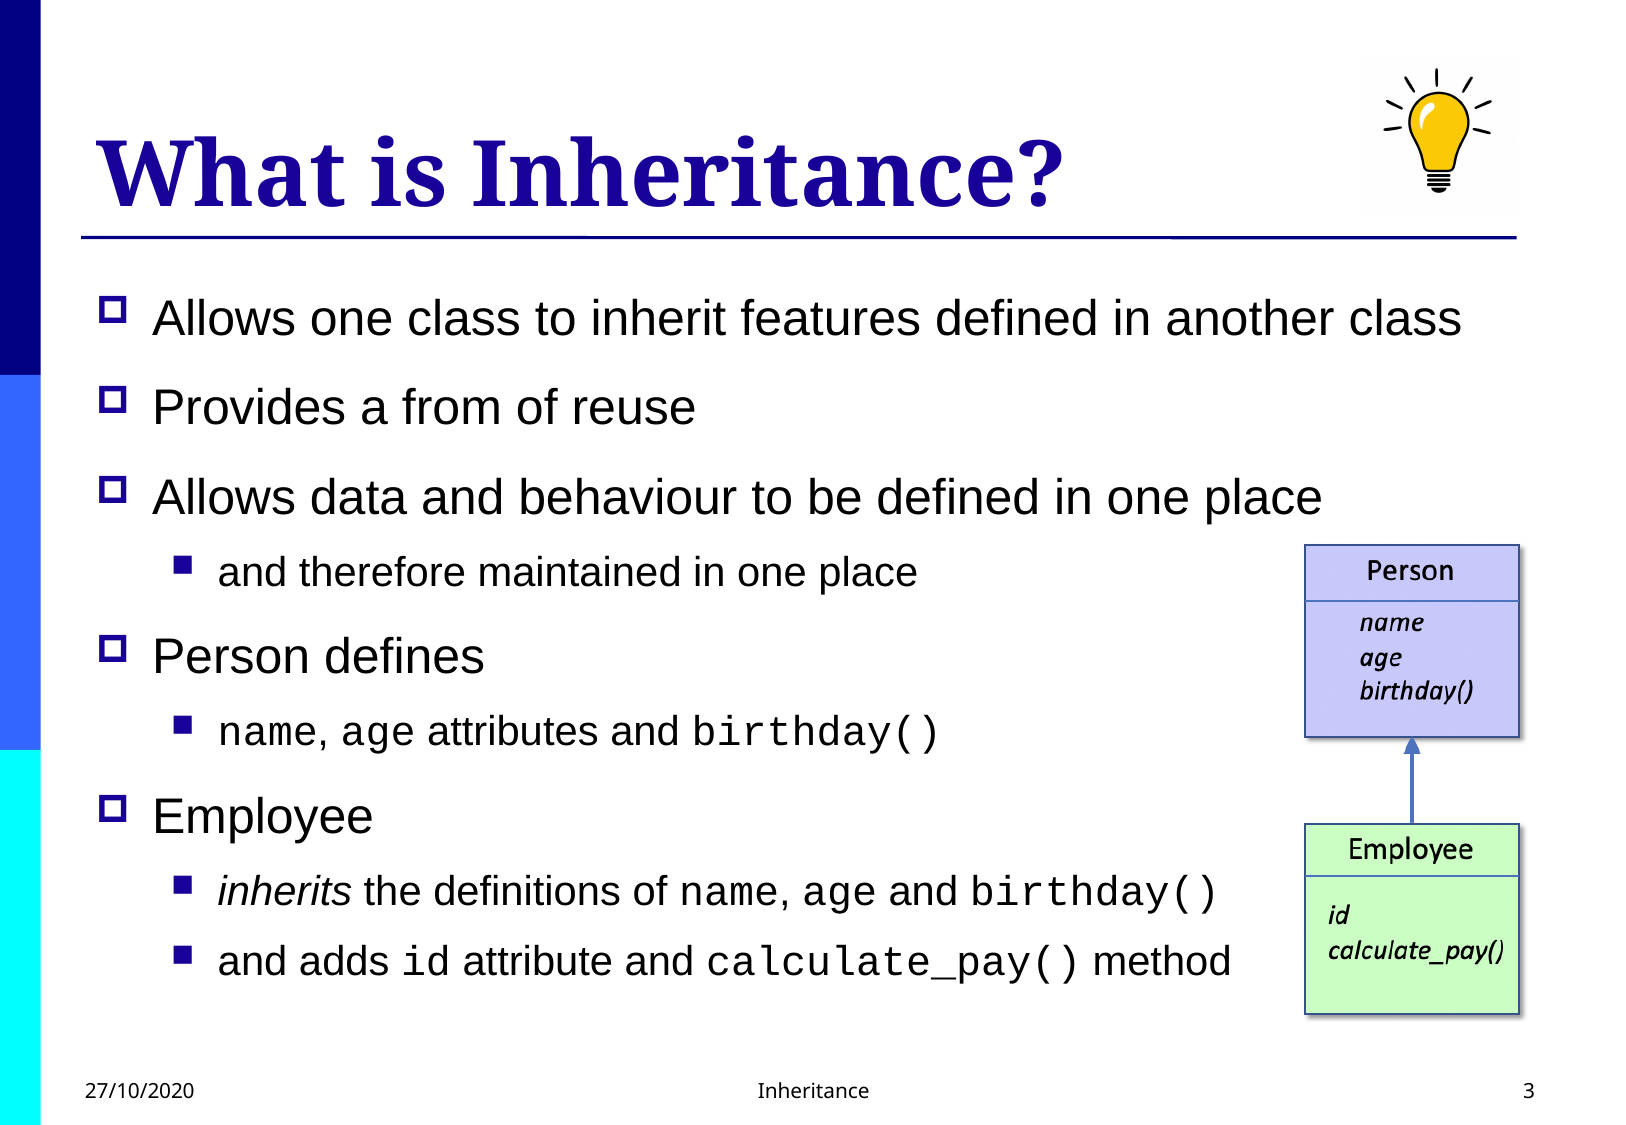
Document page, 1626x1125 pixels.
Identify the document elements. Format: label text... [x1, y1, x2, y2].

slide_number 3 [1170, 1070, 1550, 1125]
picture [1296, 538, 1530, 1022]
title What is Inheritance? [81, 45, 1544, 233]
list Allows one class to inherit features defined in another class Provides a from of reuse Allows data and behaviour to be defined in one place and therefore maintained in one place Person defines name, age attributes and birthday() Employee inherits the definitions of name, age and birthday() and adds id attribute and calculate_pay() method [81, 262, 1544, 1006]
footer Inheritance [556, 1070, 1071, 1125]
picture [1359, 54, 1517, 216]
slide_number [70, 1070, 450, 1125]
